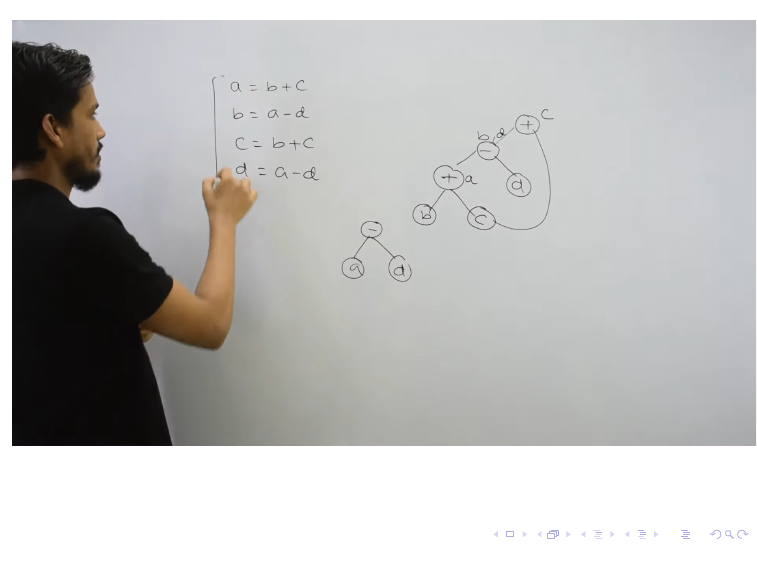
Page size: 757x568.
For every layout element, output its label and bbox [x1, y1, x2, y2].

picture [12, 20, 757, 446]
